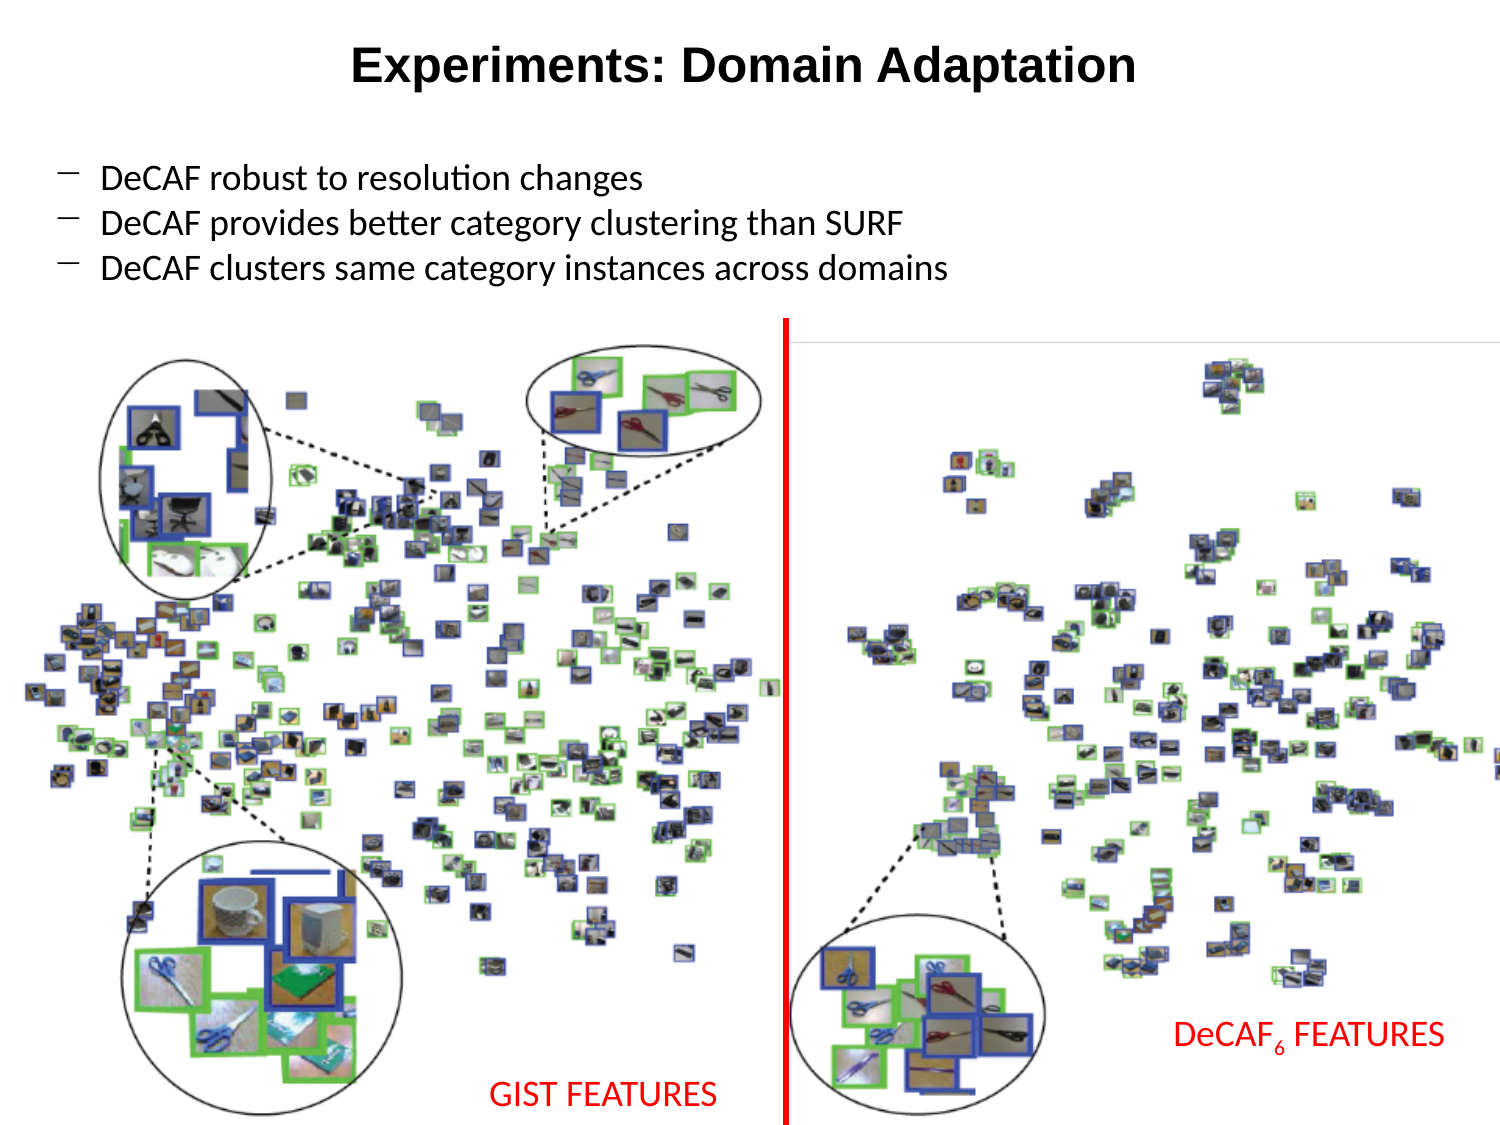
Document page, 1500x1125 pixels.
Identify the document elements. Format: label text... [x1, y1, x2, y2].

text_box Experiments: Domain Adaptation [335, 24, 1153, 100]
text_box DeCAF robust to resolution changes DeCAF provides better category clustering than SURF DeCAF clusters same category instances across domains [38, 145, 1500, 296]
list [6, 343, 780, 1123]
picture [787, 332, 1500, 1125]
